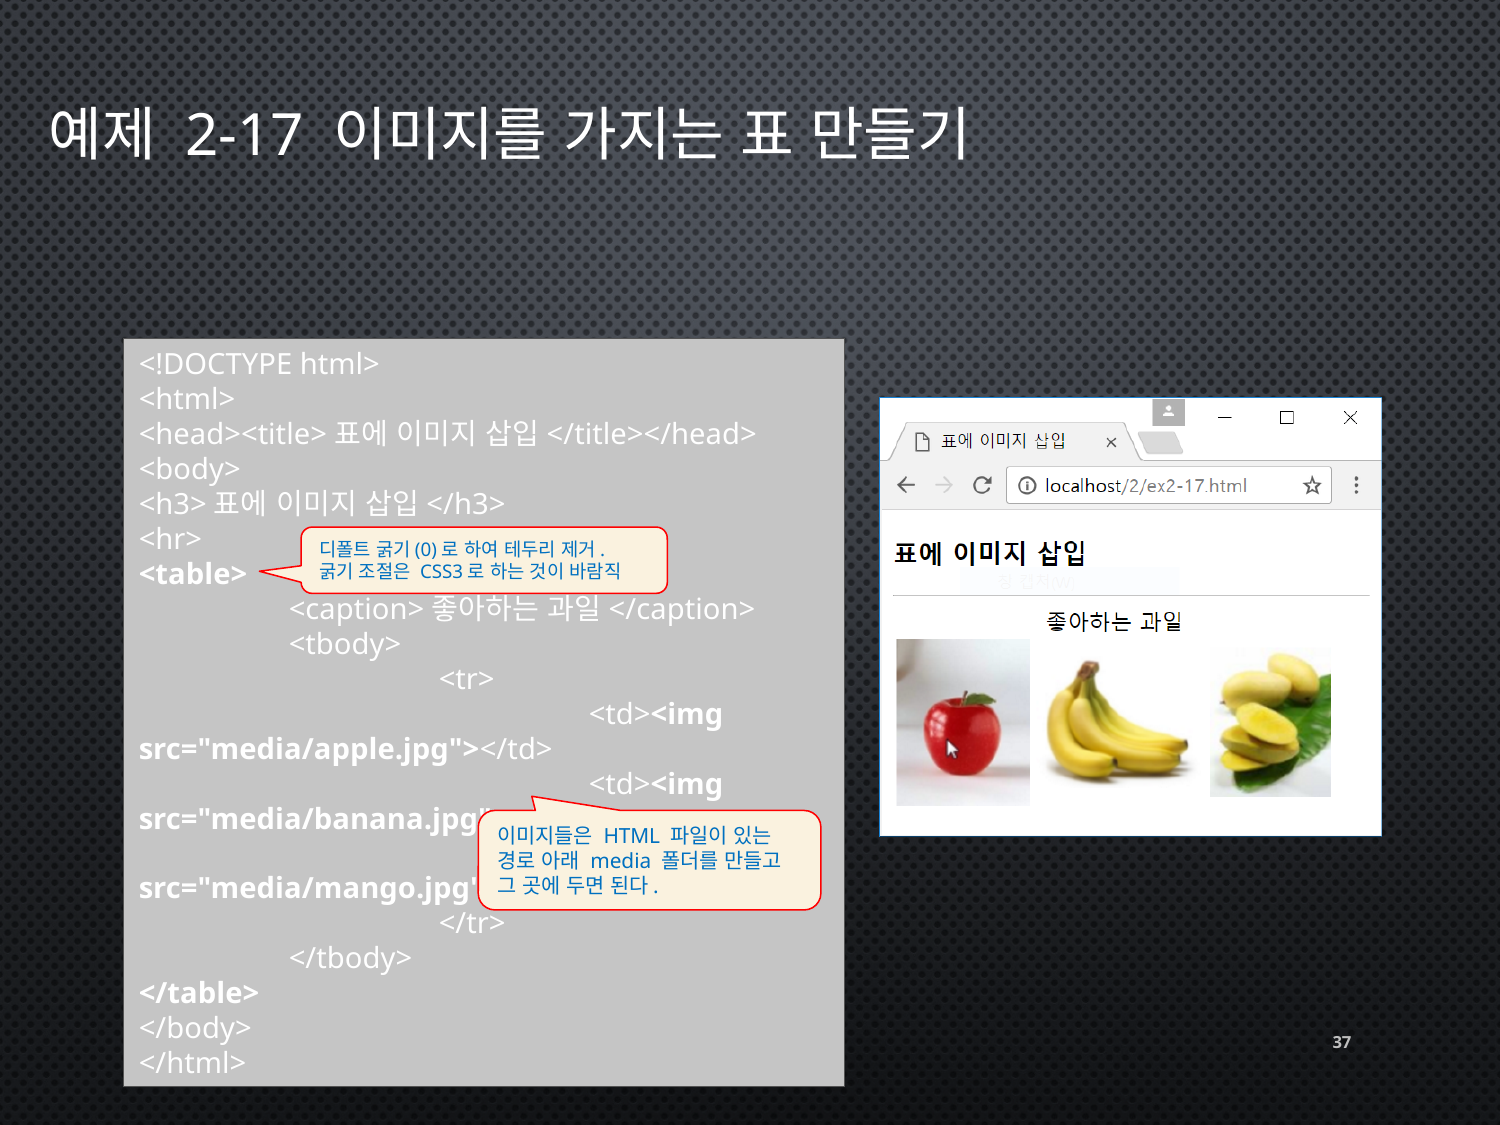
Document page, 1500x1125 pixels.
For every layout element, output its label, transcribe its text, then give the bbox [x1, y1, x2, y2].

title 예제 2-17 이미지를 가지는 표 만들기 [33, 24, 1266, 240]
picture [879, 396, 1382, 838]
slide_number 37 [1298, 1013, 1367, 1074]
text_box <!DOCTYPE html> <html> <head><title>표에 이미지 삽입</title></head> <body> <h3>표에 이미지 삽입</h3> <hr> <table> <caption>좋아하는 과일</caption> <tbody> <tr> <td><img src="media/apple.jpg"></td> <td><img src="media/banana.jpg"></td> <td><img src="media/mango.jpg"></td> </tr> </tbody> </table> </body> </html> [123, 338, 845, 1087]
text_box 디폴트 굵기(0)로 하여 테두리 제거. 굵기 조절은 CSS3로 하는 것이 바람직 [259, 527, 668, 594]
text_box 이미지들은 HTML 파일이 있는 경로 아래 media 폴더를 만들고 그 곳에 두면 된다. [478, 796, 821, 910]
